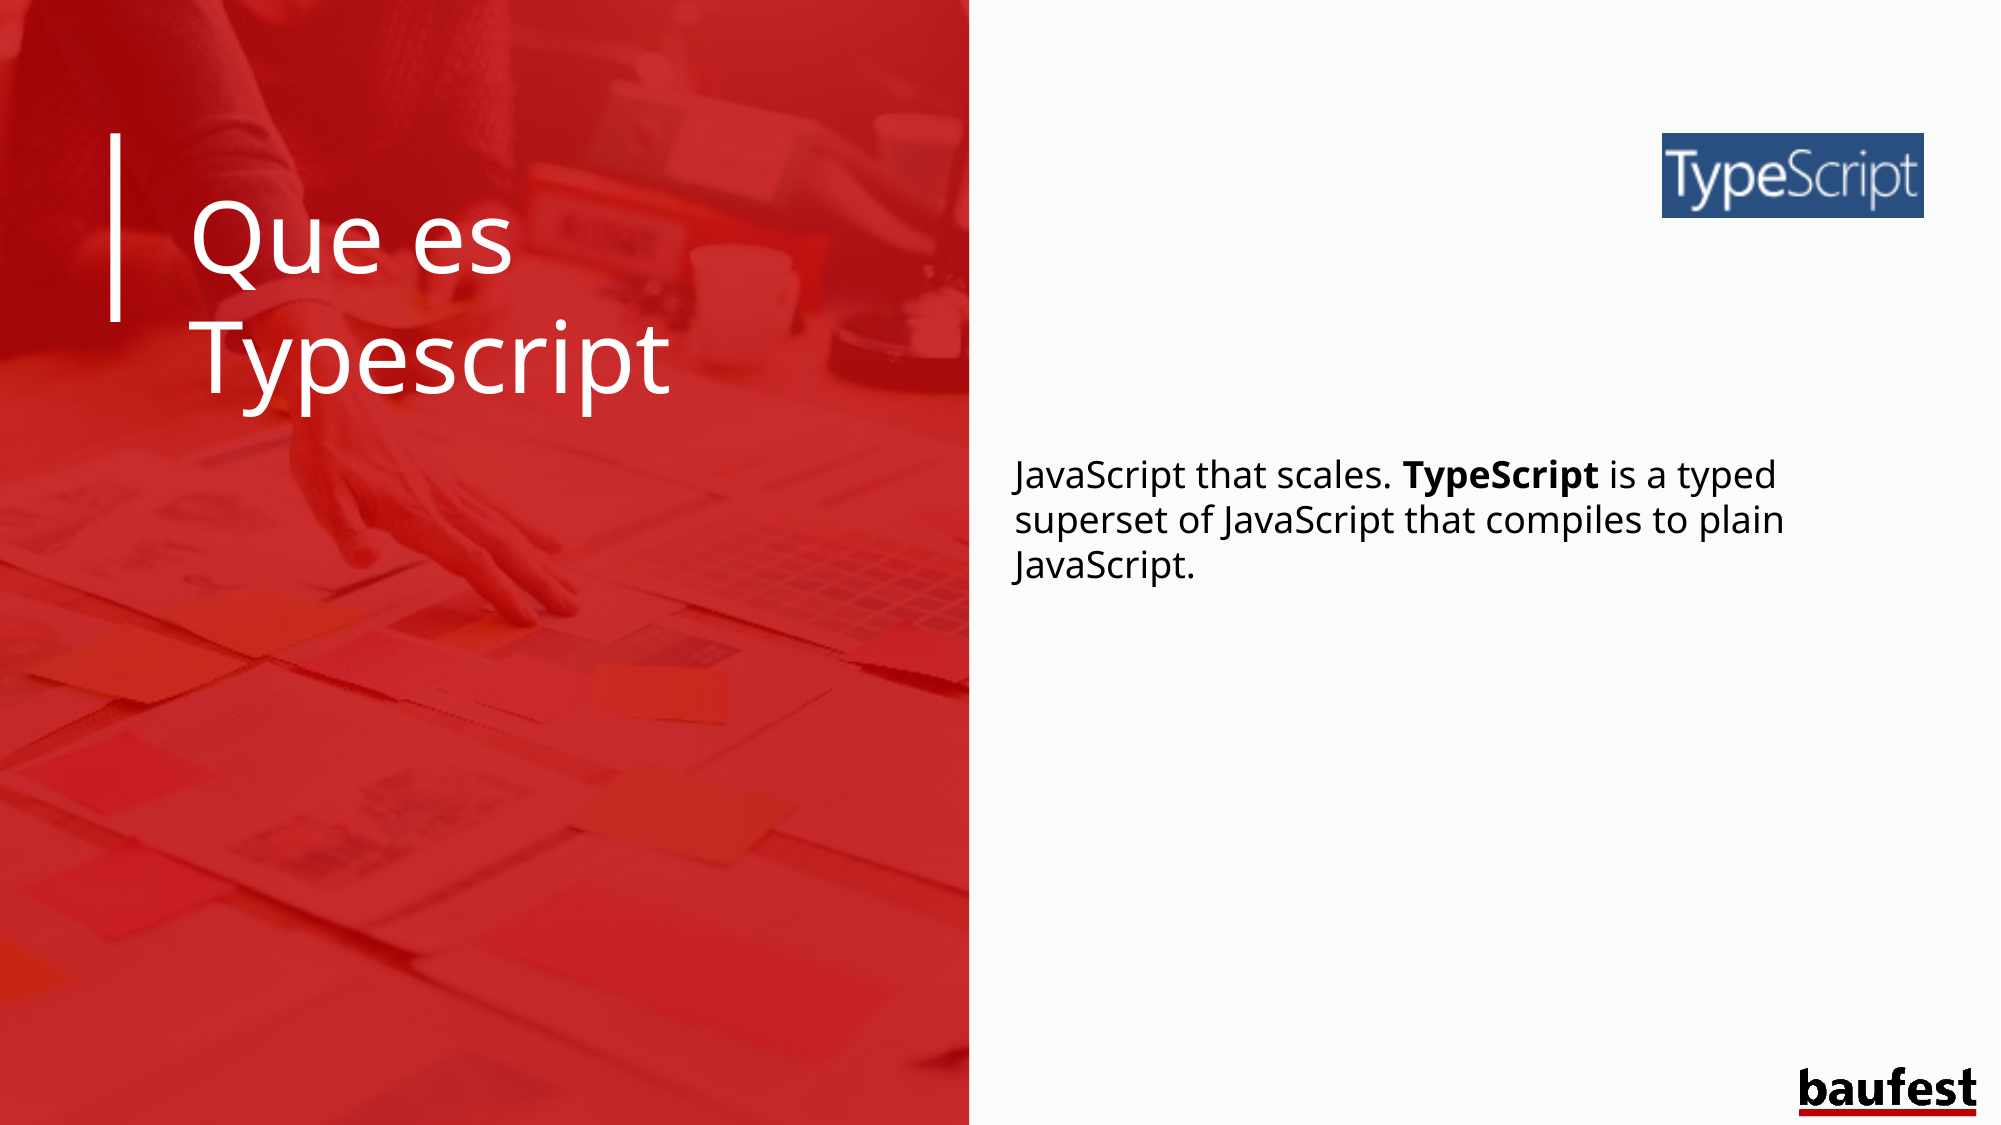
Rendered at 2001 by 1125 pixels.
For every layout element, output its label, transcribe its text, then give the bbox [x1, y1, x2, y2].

picture [1799, 1066, 1977, 1117]
picture [0, 0, 970, 1125]
text_box JavaScript that scales. TypeScript is a typed superset of JavaScript that compiles to plain JavaScript. [999, 443, 1924, 593]
picture [1661, 133, 1924, 218]
